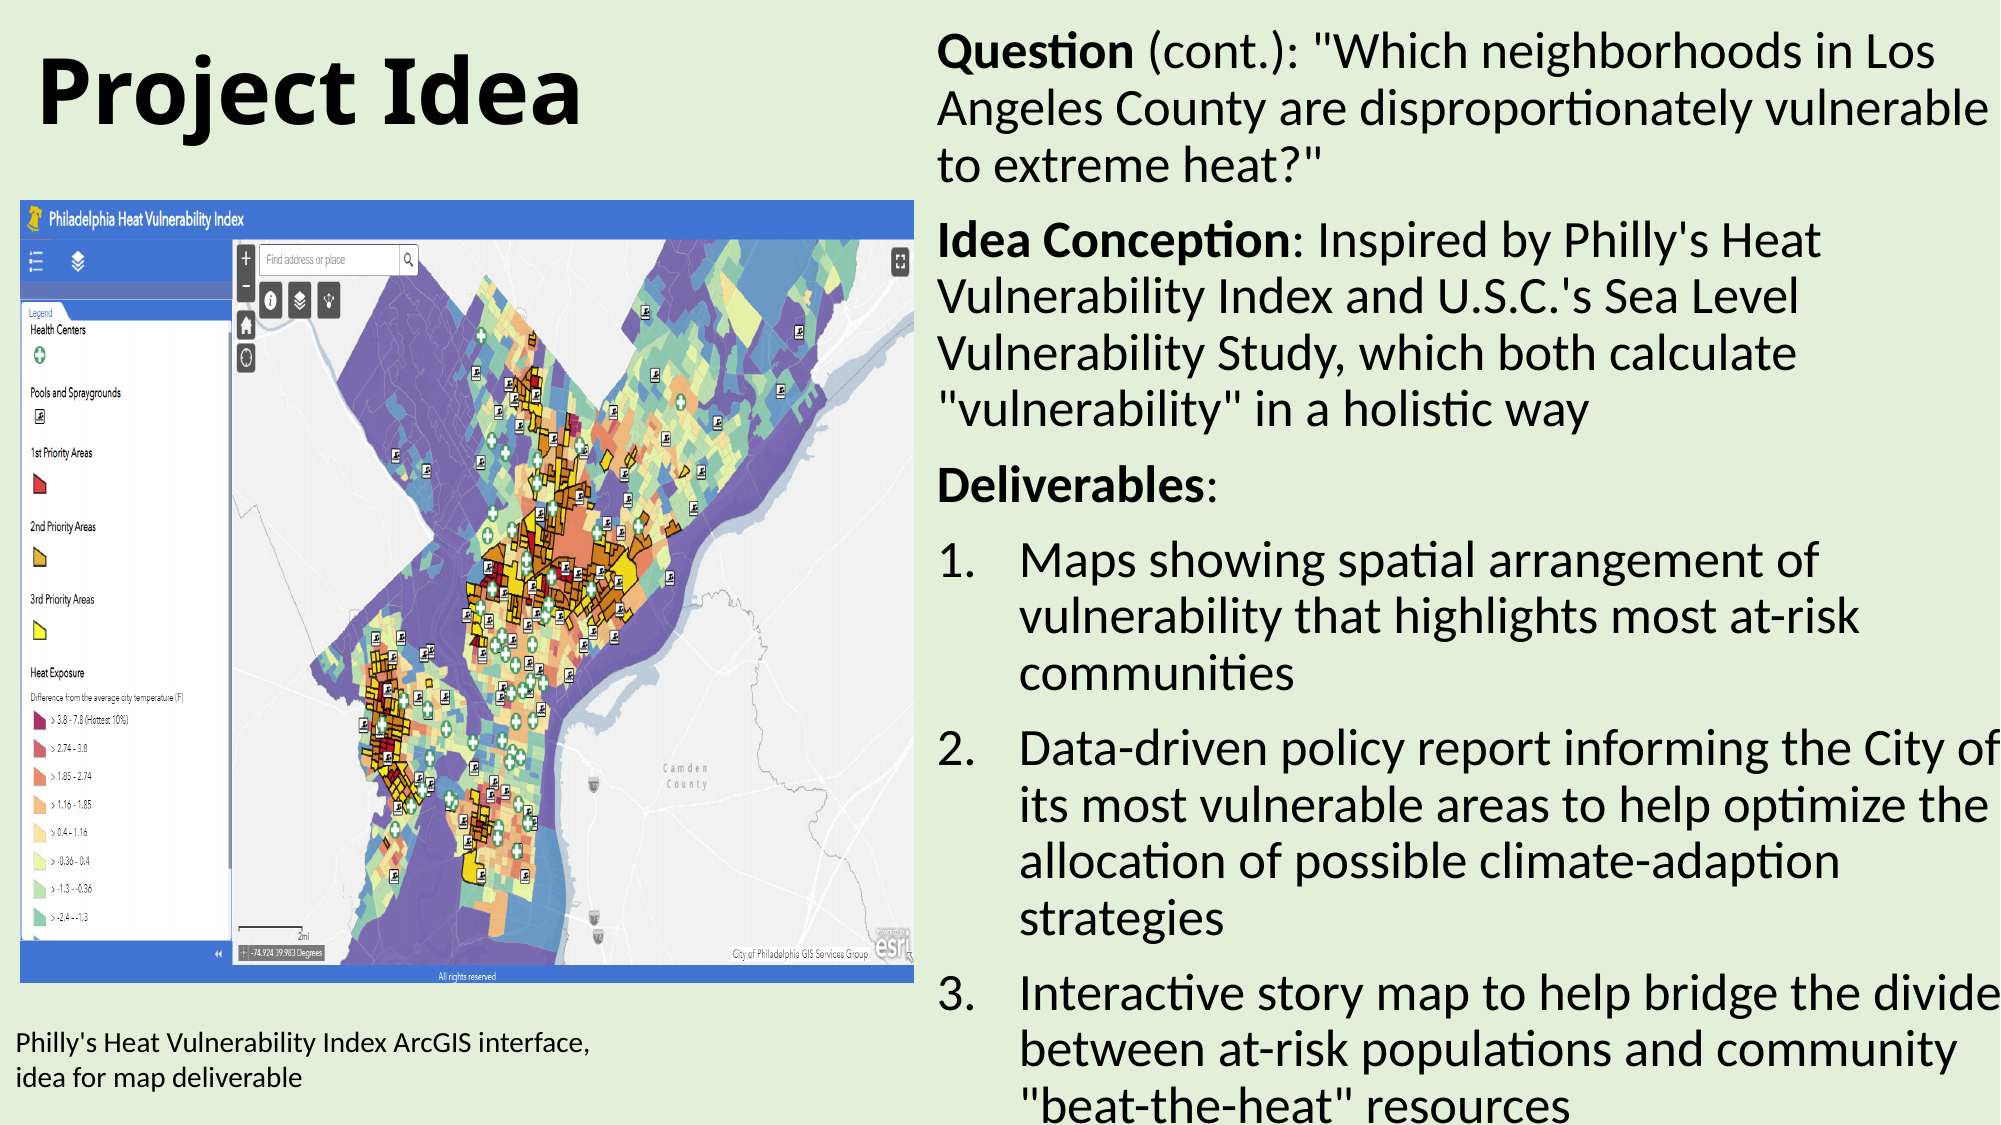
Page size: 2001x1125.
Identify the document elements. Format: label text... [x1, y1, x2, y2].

picture [20, 199, 914, 983]
title Project Idea [20, 0, 1746, 204]
list Question (cont.): "Which neighborhoods in Los Angeles County are disproportionately vulnerable to extreme heat?" Idea Conception: Inspired by Philly's Heat Vulnerability Index and U.S.C.'s Sea Level Vulnerability Study, which both calculate "vulnerability" in a holistic way Deliverables: Maps showing spatial arrangement of vulnerability that highlights most at-risk communities Data-driven policy report informing the City of its most vulnerable areas to help optimize the allocation of possible climate-adaption strategies Interactive story map to help bridge the divide between at-risk populations and community "beat-the-heat" resources [921, 16, 2000, 1125]
text_box Philly's Heat Vulnerability Index ArcGIS interface, idea for map deliverable [0, 1016, 643, 1101]
